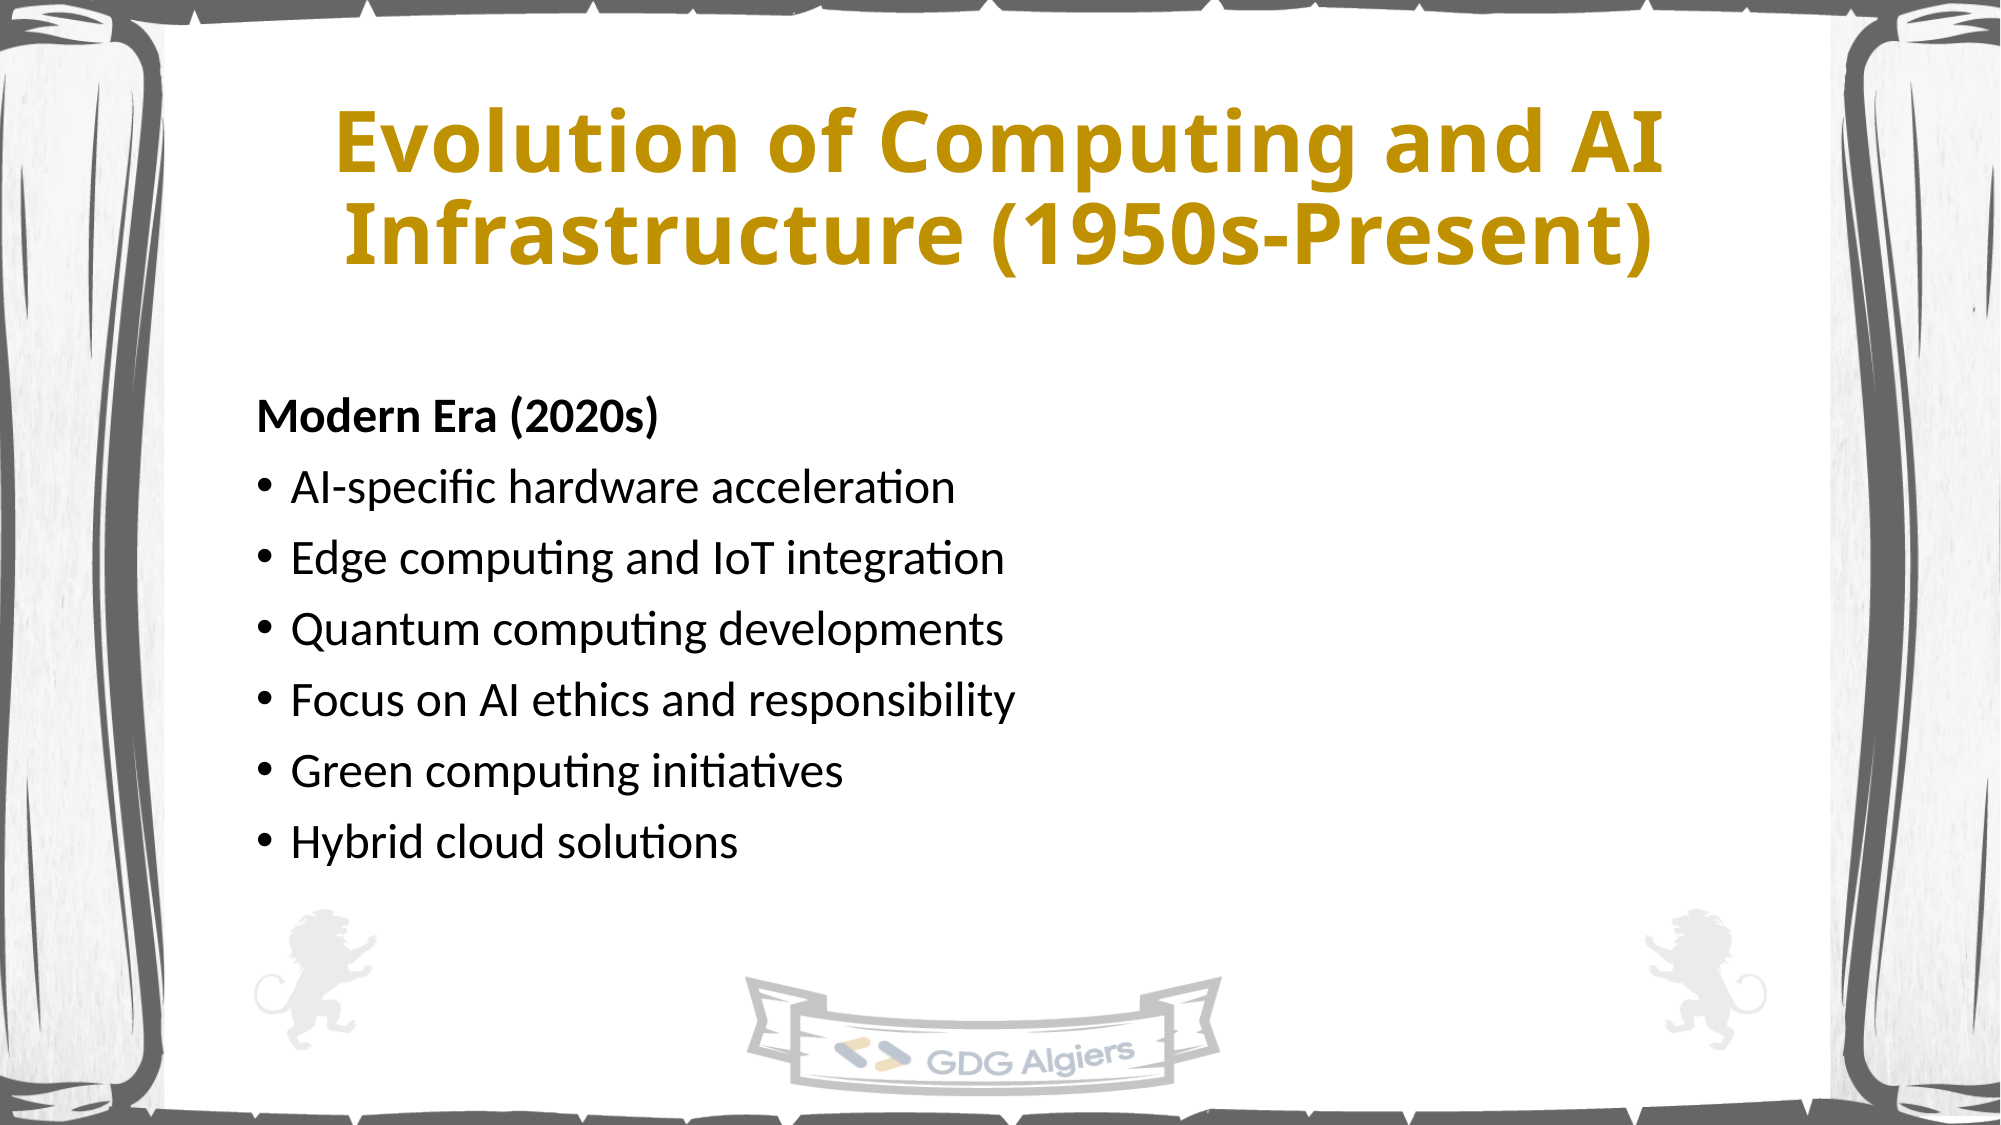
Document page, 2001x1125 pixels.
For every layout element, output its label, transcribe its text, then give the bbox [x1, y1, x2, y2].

list Modern Era (2020s) AI-specific hardware acceleration Edge computing and IoT integration Quantum computing developments Focus on AI ethics and responsibility Green computing initiatives Hybrid cloud solutions [241, 382, 1687, 880]
title Evolution of Computing and AI Infrastructure (1950s-Present) [313, 88, 1687, 294]
picture [0, 0, 2001, 1125]
